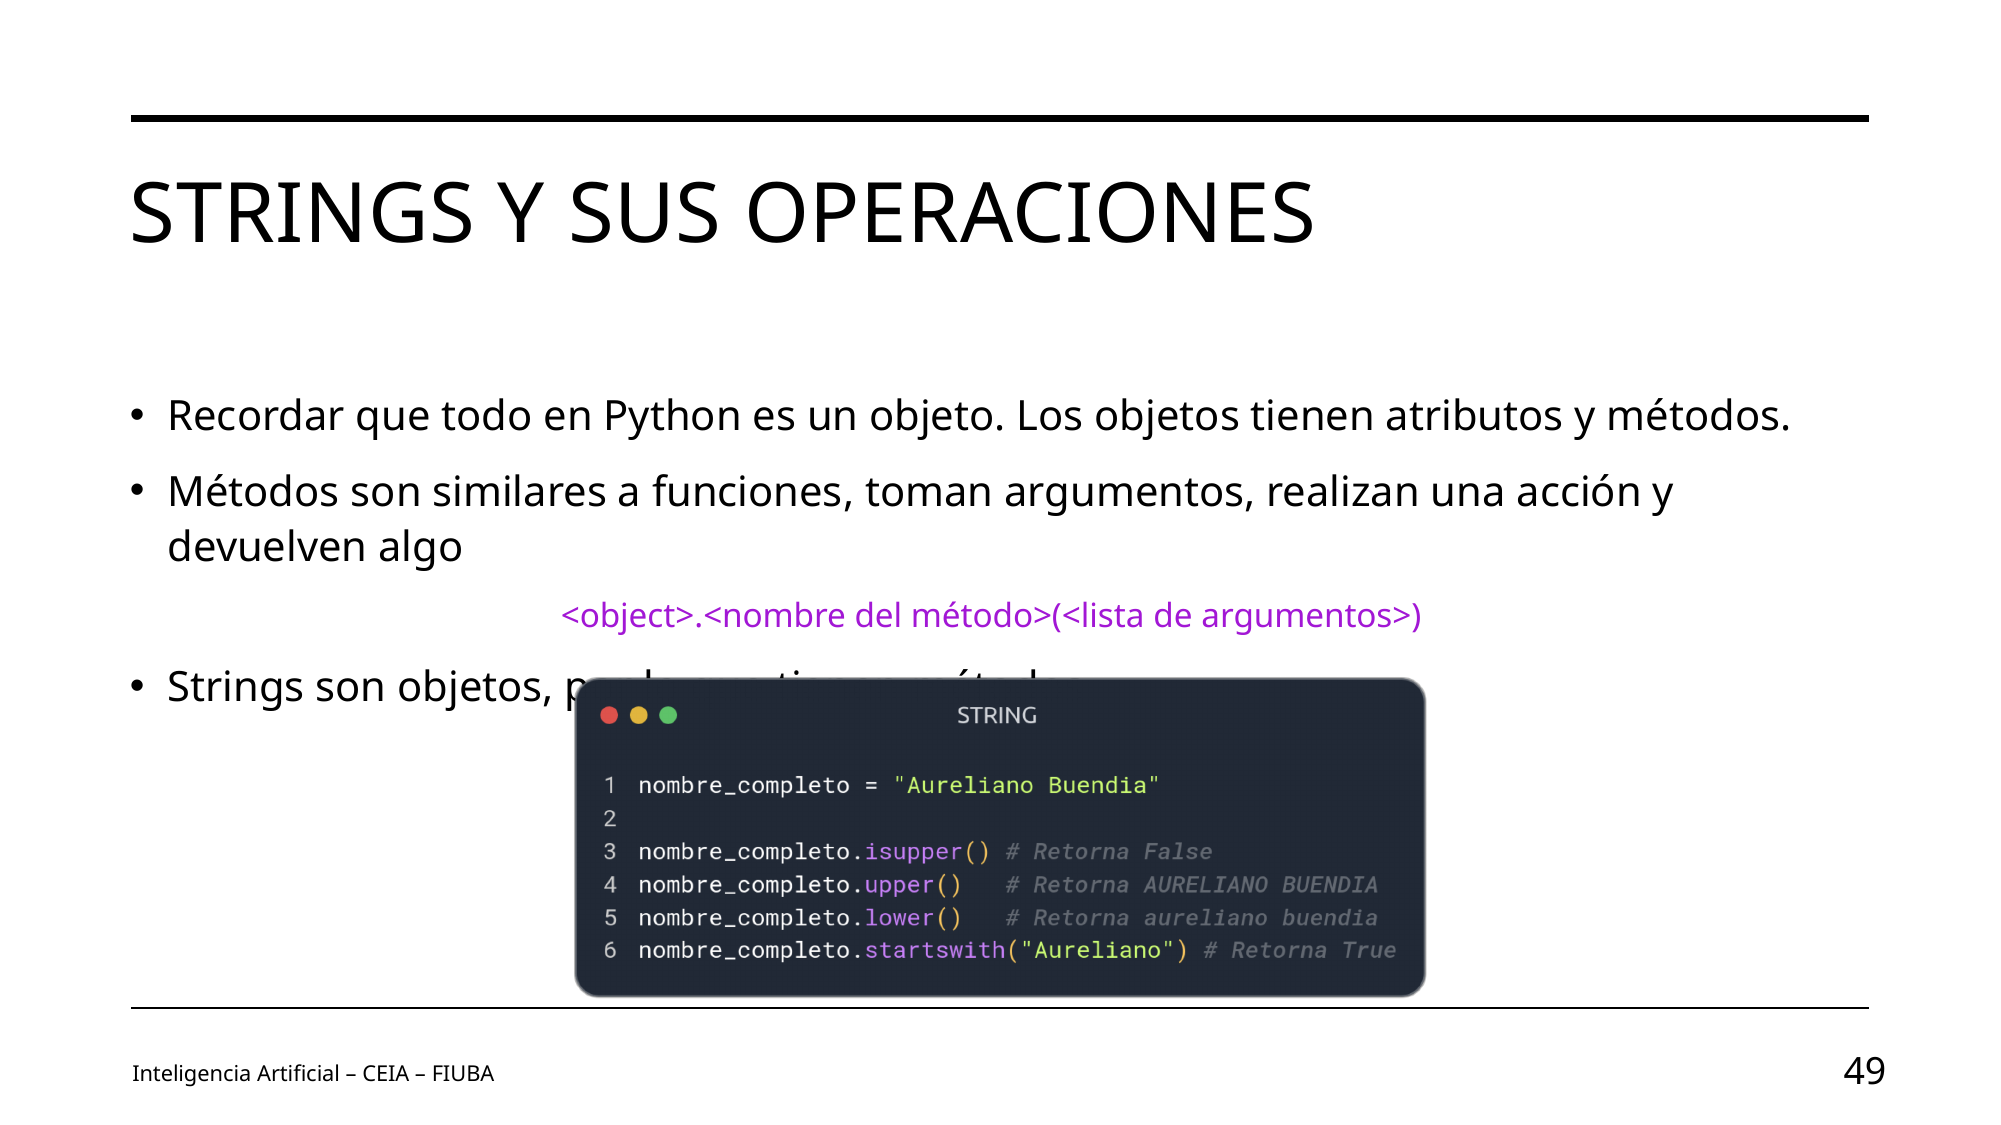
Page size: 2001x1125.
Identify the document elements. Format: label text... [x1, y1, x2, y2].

footer Inteligencia Artificial – CEIA – FIUBA [117, 1042, 862, 1103]
slide_number 49 [1791, 1042, 1902, 1103]
list Recordar que todo en Python es un objeto. Los objetos tienen atributos y métodos. Métodos son similares a funciones, toman argumentos, realizan una acción y devuelven algo <object>.<nombre del método>(<lista de argumentos>) Strings son objetos, por lo que tienen métodos [114, 376, 1869, 973]
title Strings y sus operaciones [114, 151, 1869, 376]
picture [528, 631, 1472, 1043]
